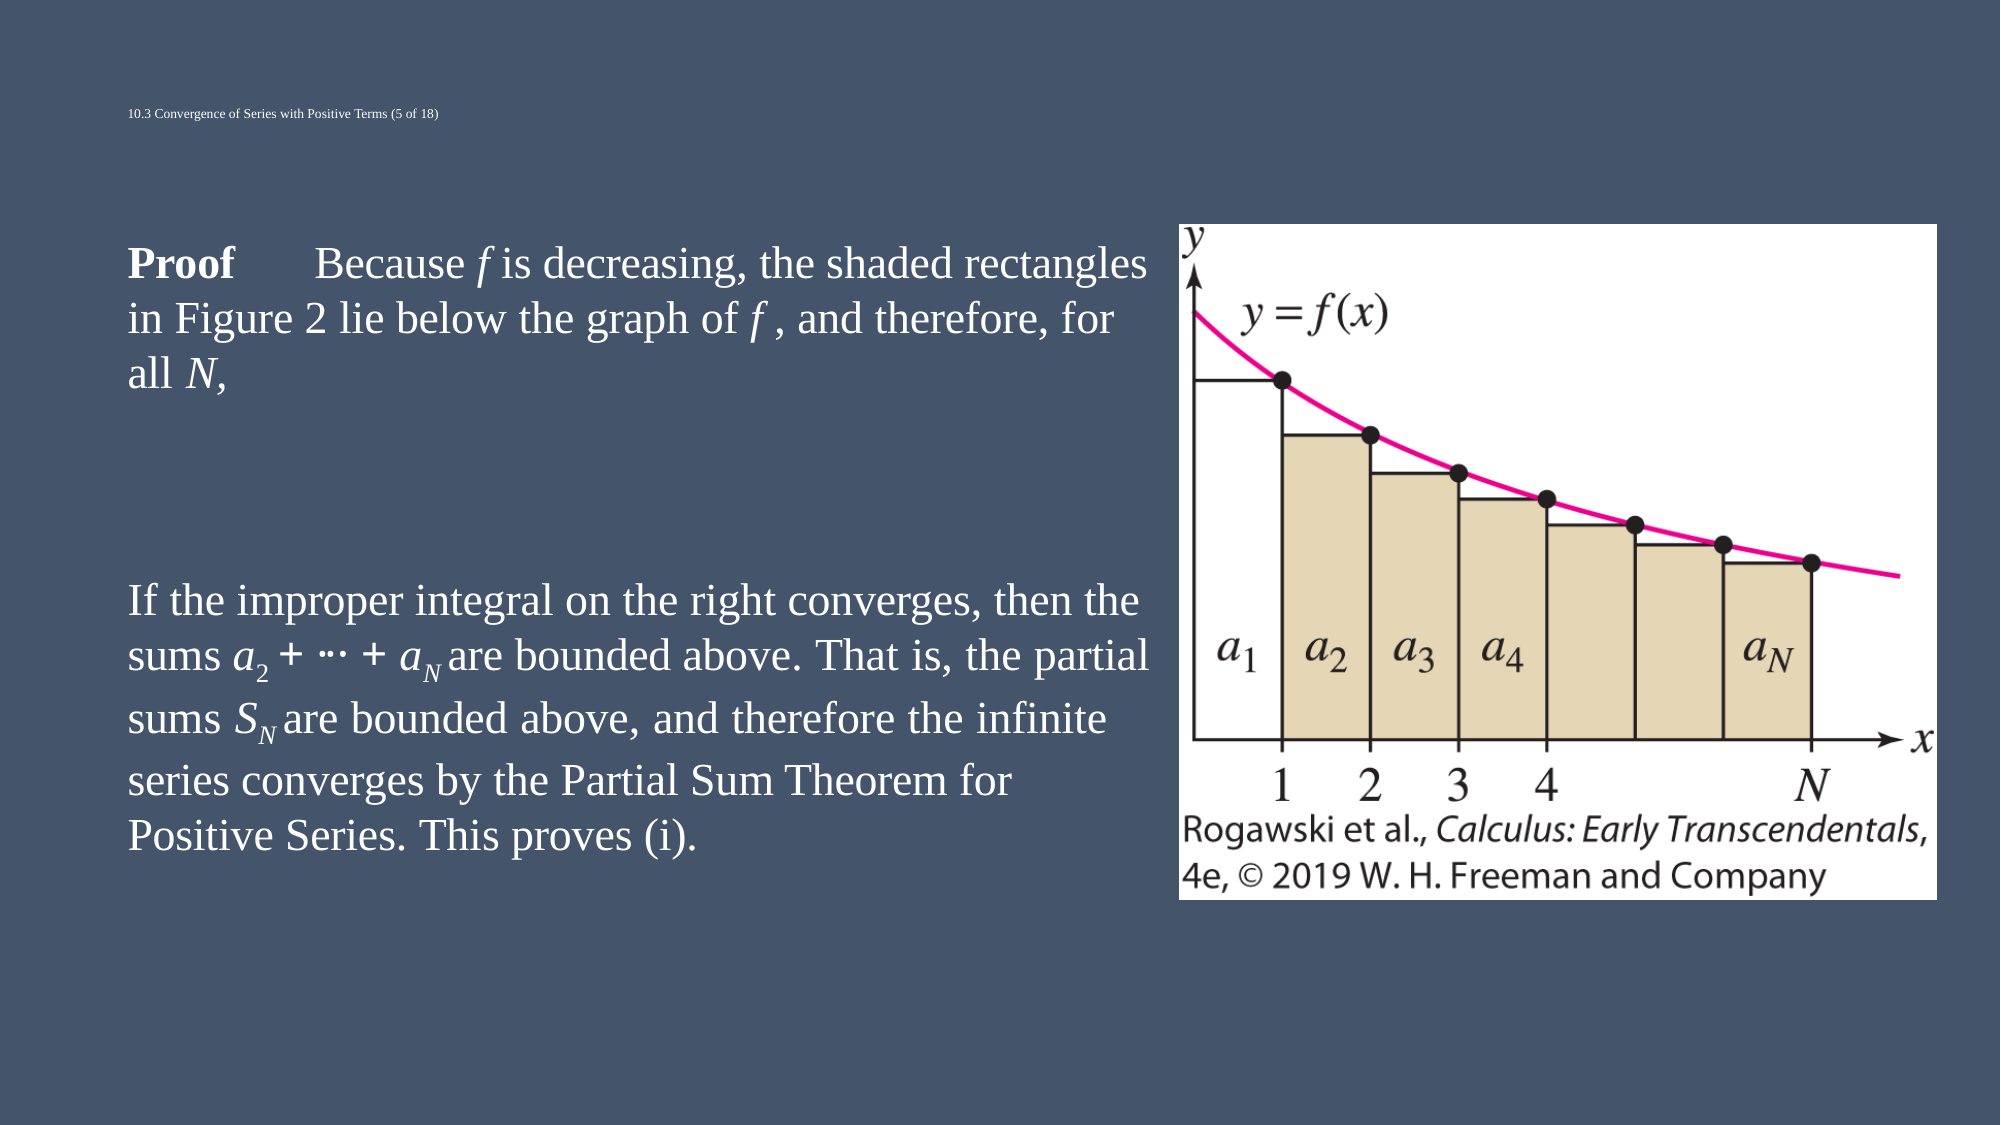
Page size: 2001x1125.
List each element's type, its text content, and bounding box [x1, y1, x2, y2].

title 10.3 Convergence of Series with Positive Terms (5 of 18) [112, 99, 1775, 203]
picture [1179, 224, 1937, 900]
